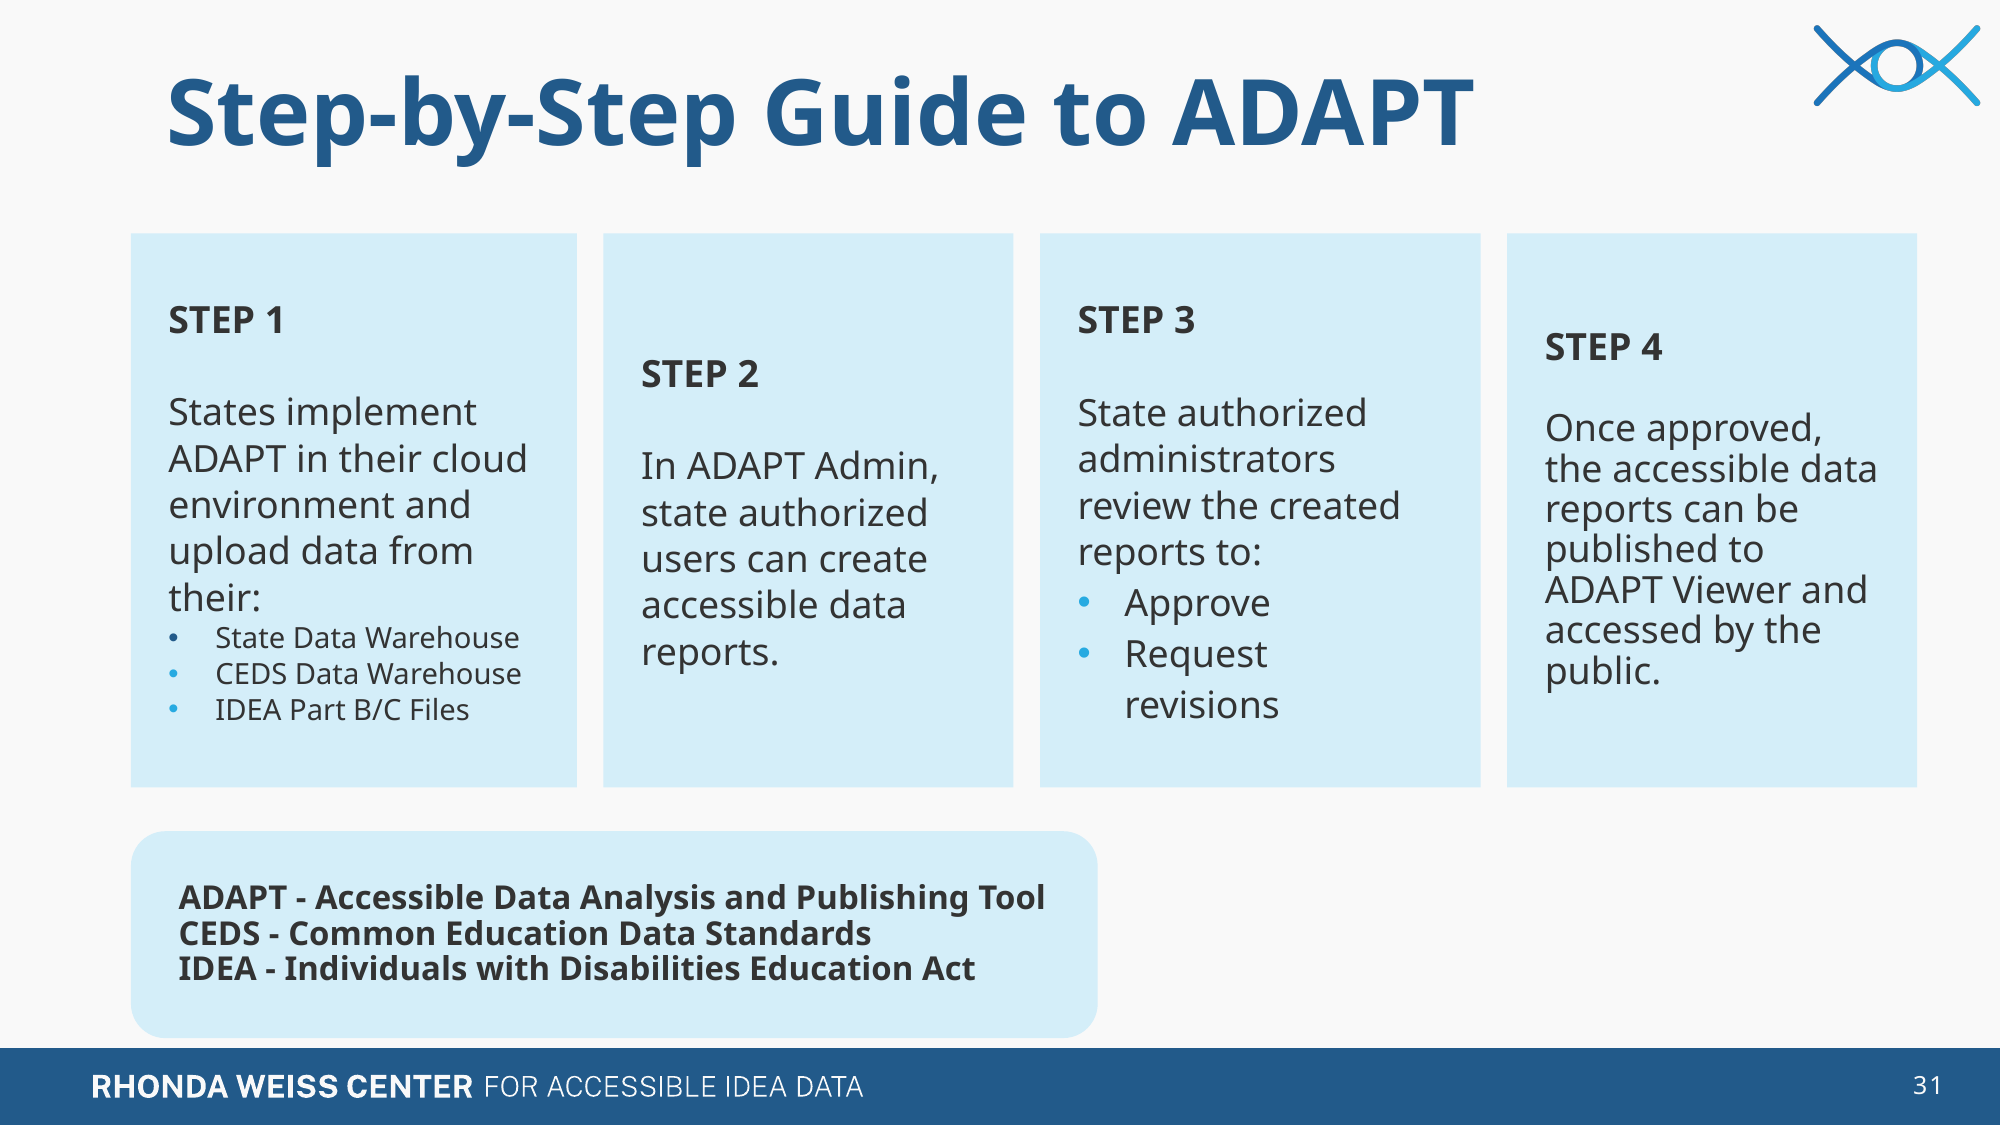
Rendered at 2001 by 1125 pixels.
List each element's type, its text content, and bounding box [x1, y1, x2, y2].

list STEP 3 State authorized administrators review the created reports to: Approve Request revisions [1040, 233, 1481, 788]
list STEP 1 States implement ADAPT in their cloud environment and upload data from their: State Data Warehouse CEDS Data Warehouse IDEA Part B/C Files [130, 233, 577, 788]
text_box ADAPT - Accessible Data Analysis and Publishing Tool CEDS - Common Education Data Standards IDEA - Individuals with Disabilities Education Act [130, 831, 1098, 1039]
list STEP 4 Once approved, the accessible data reports can be published to ADAPT Viewer and accessed by the public. [1507, 233, 1918, 788]
picture [1813, 19, 1981, 109]
list STEP 2 In ADAPT Admin, state authorized users can create accessible data reports. [603, 233, 1014, 788]
title Step-by-Step Guide to ADAPT [151, 46, 1859, 186]
